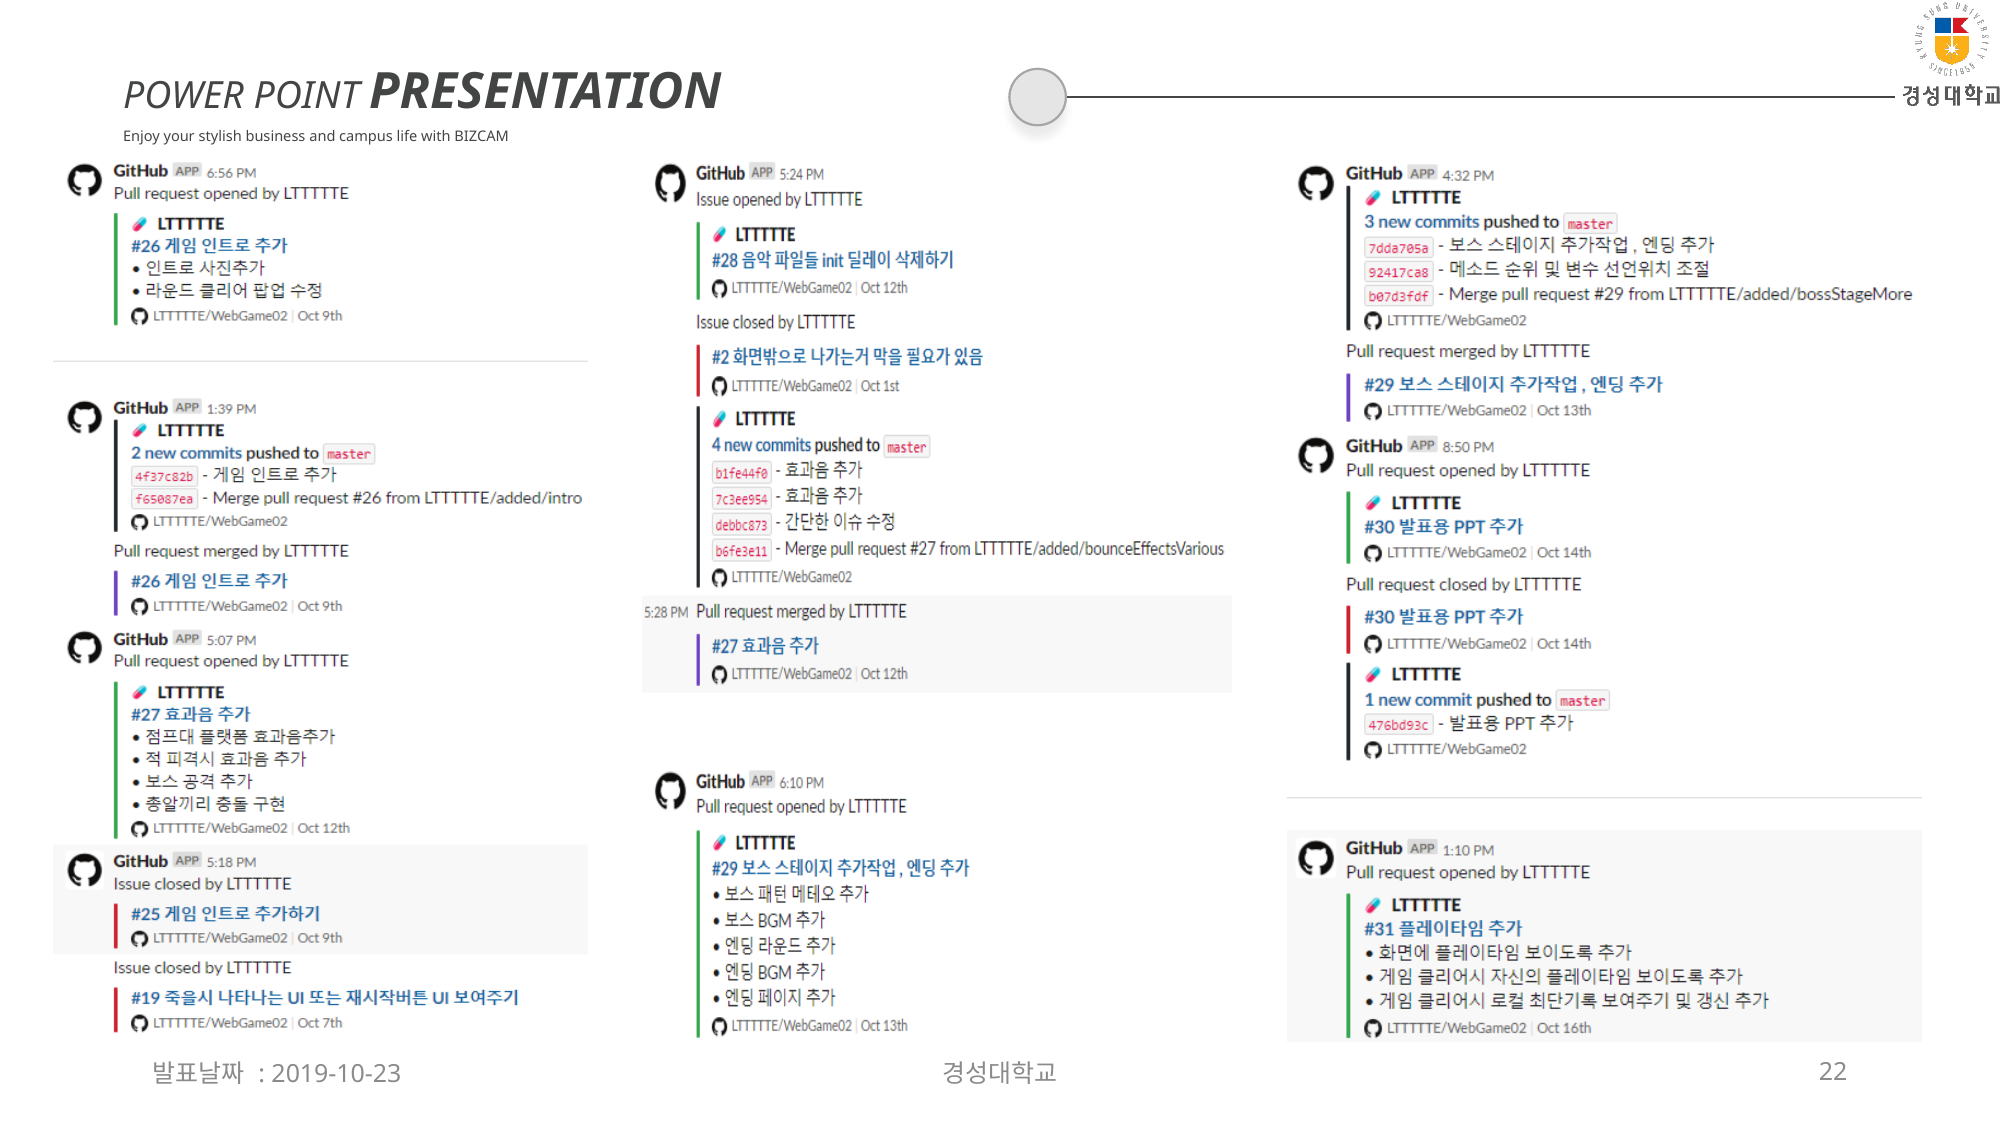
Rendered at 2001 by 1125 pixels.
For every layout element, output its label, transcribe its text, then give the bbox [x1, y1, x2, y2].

footer 경성대학교 [662, 1042, 1338, 1103]
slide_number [137, 1043, 588, 1103]
picture [1287, 153, 1922, 1042]
text_box POWER POINT PRESENTATION Enjoy your stylish business and campus life with BIZCAM [108, 20, 873, 152]
picture [1903, 2, 2000, 106]
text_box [1009, 68, 1066, 126]
picture [642, 154, 1232, 1042]
slide_number 22 [1412, 1042, 1863, 1103]
picture [52, 153, 588, 1043]
